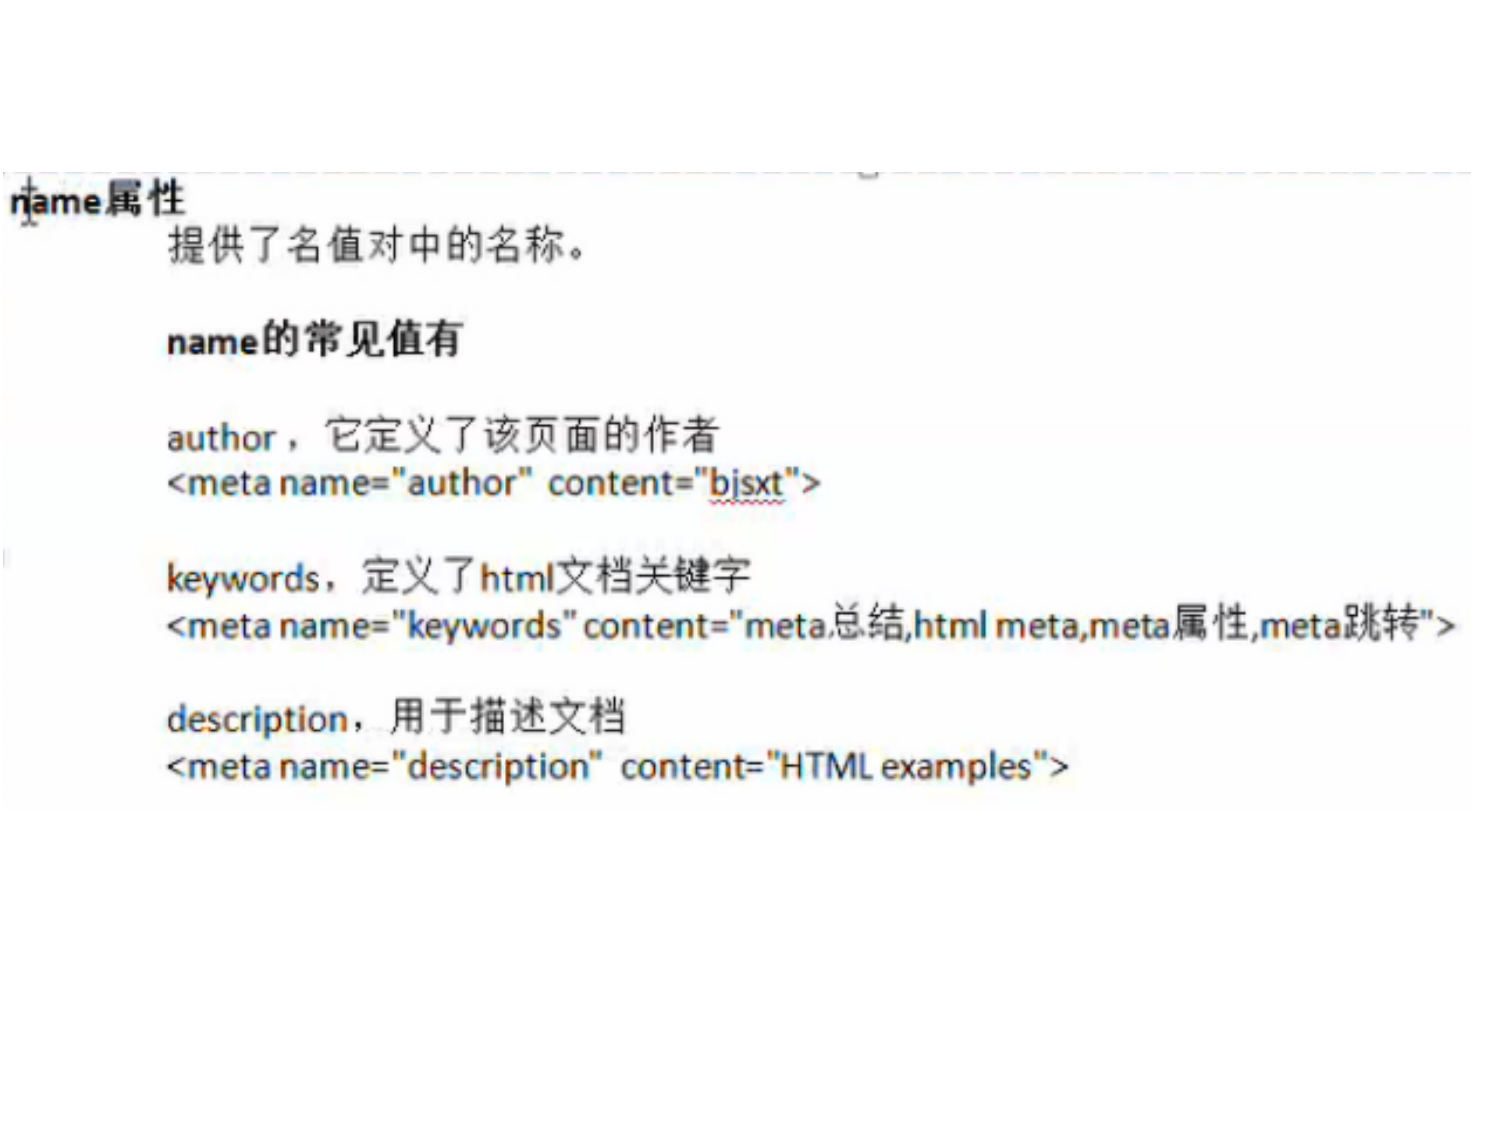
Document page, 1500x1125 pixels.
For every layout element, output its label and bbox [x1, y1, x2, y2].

picture [3, 172, 1471, 812]
